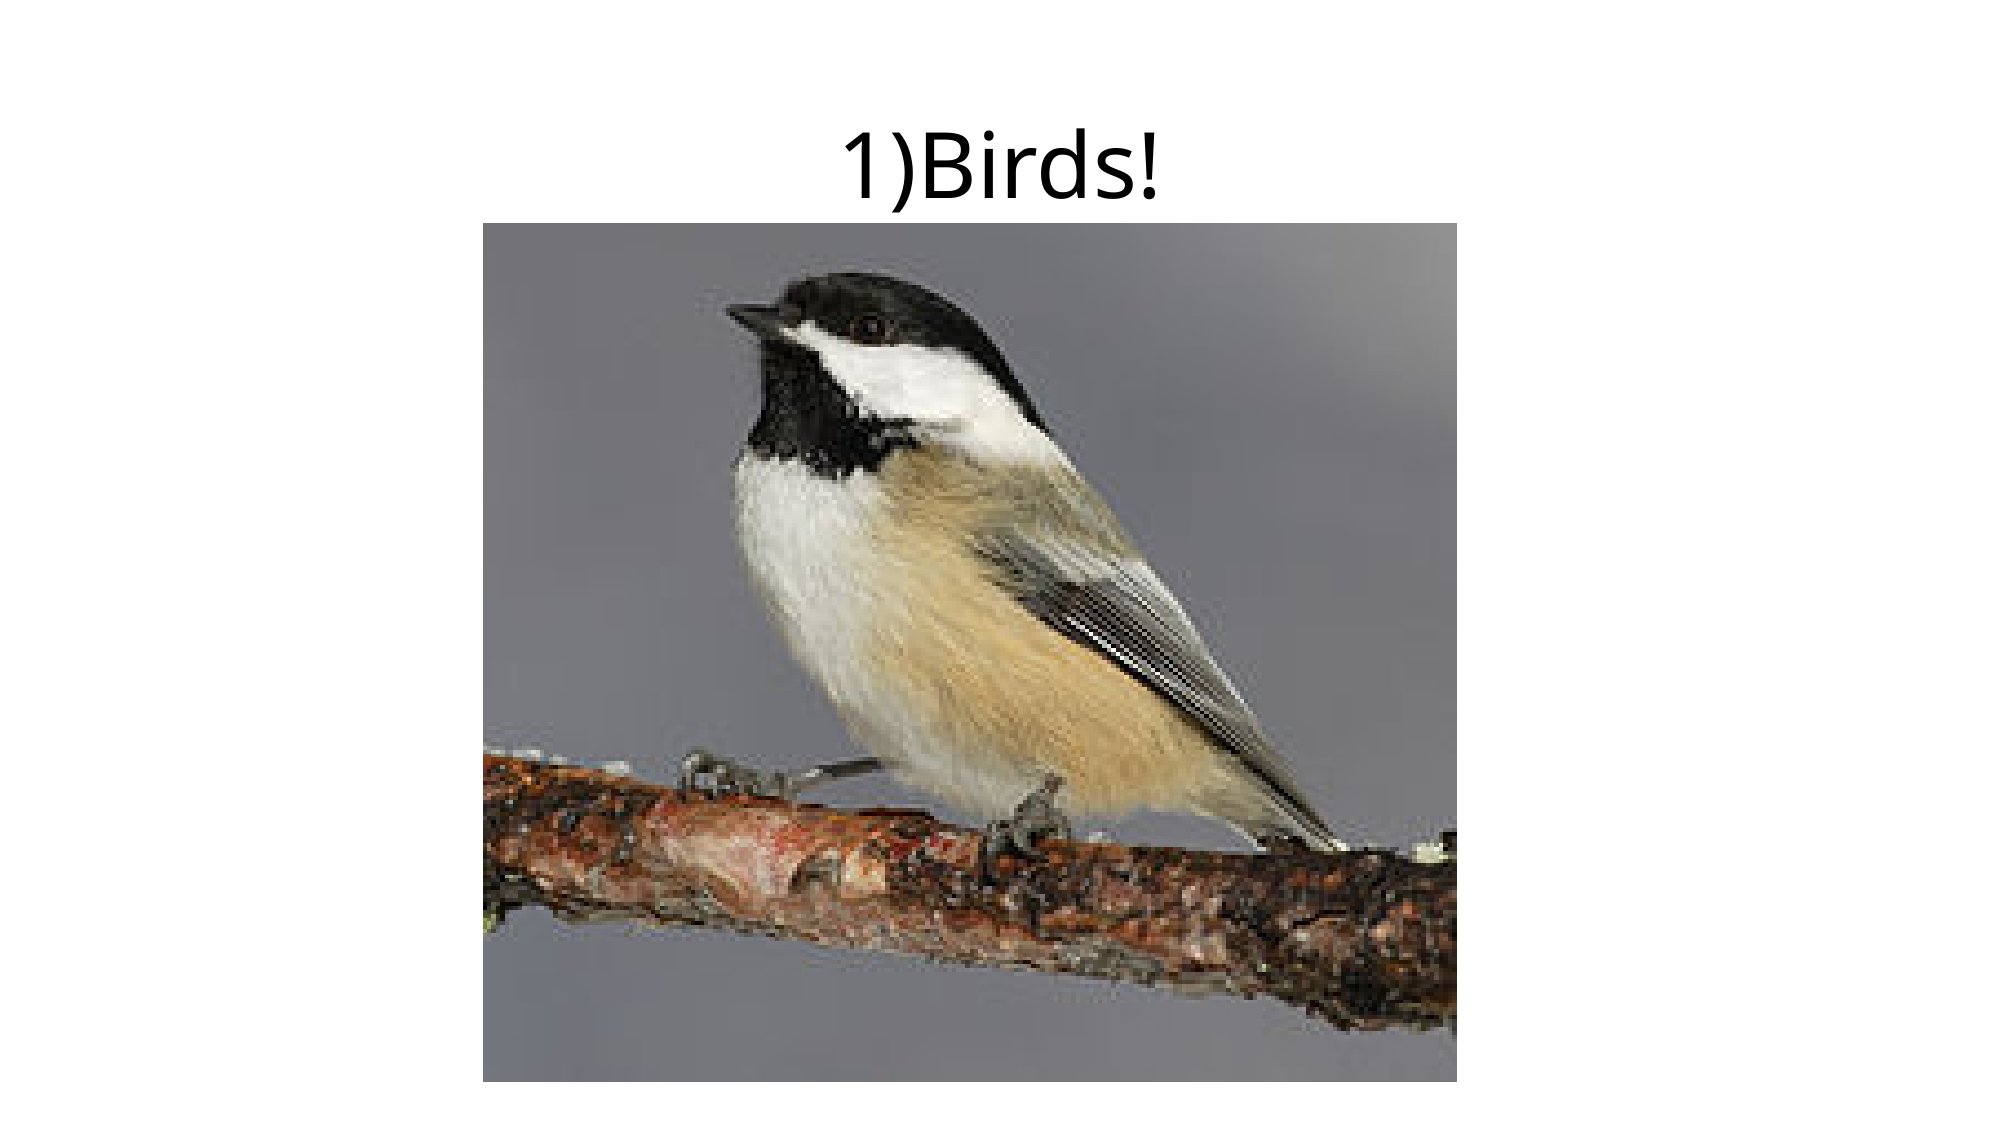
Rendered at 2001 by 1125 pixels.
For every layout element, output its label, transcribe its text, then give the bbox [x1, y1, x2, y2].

title 1)Birds! [137, 59, 1863, 278]
picture [482, 223, 1457, 1082]
